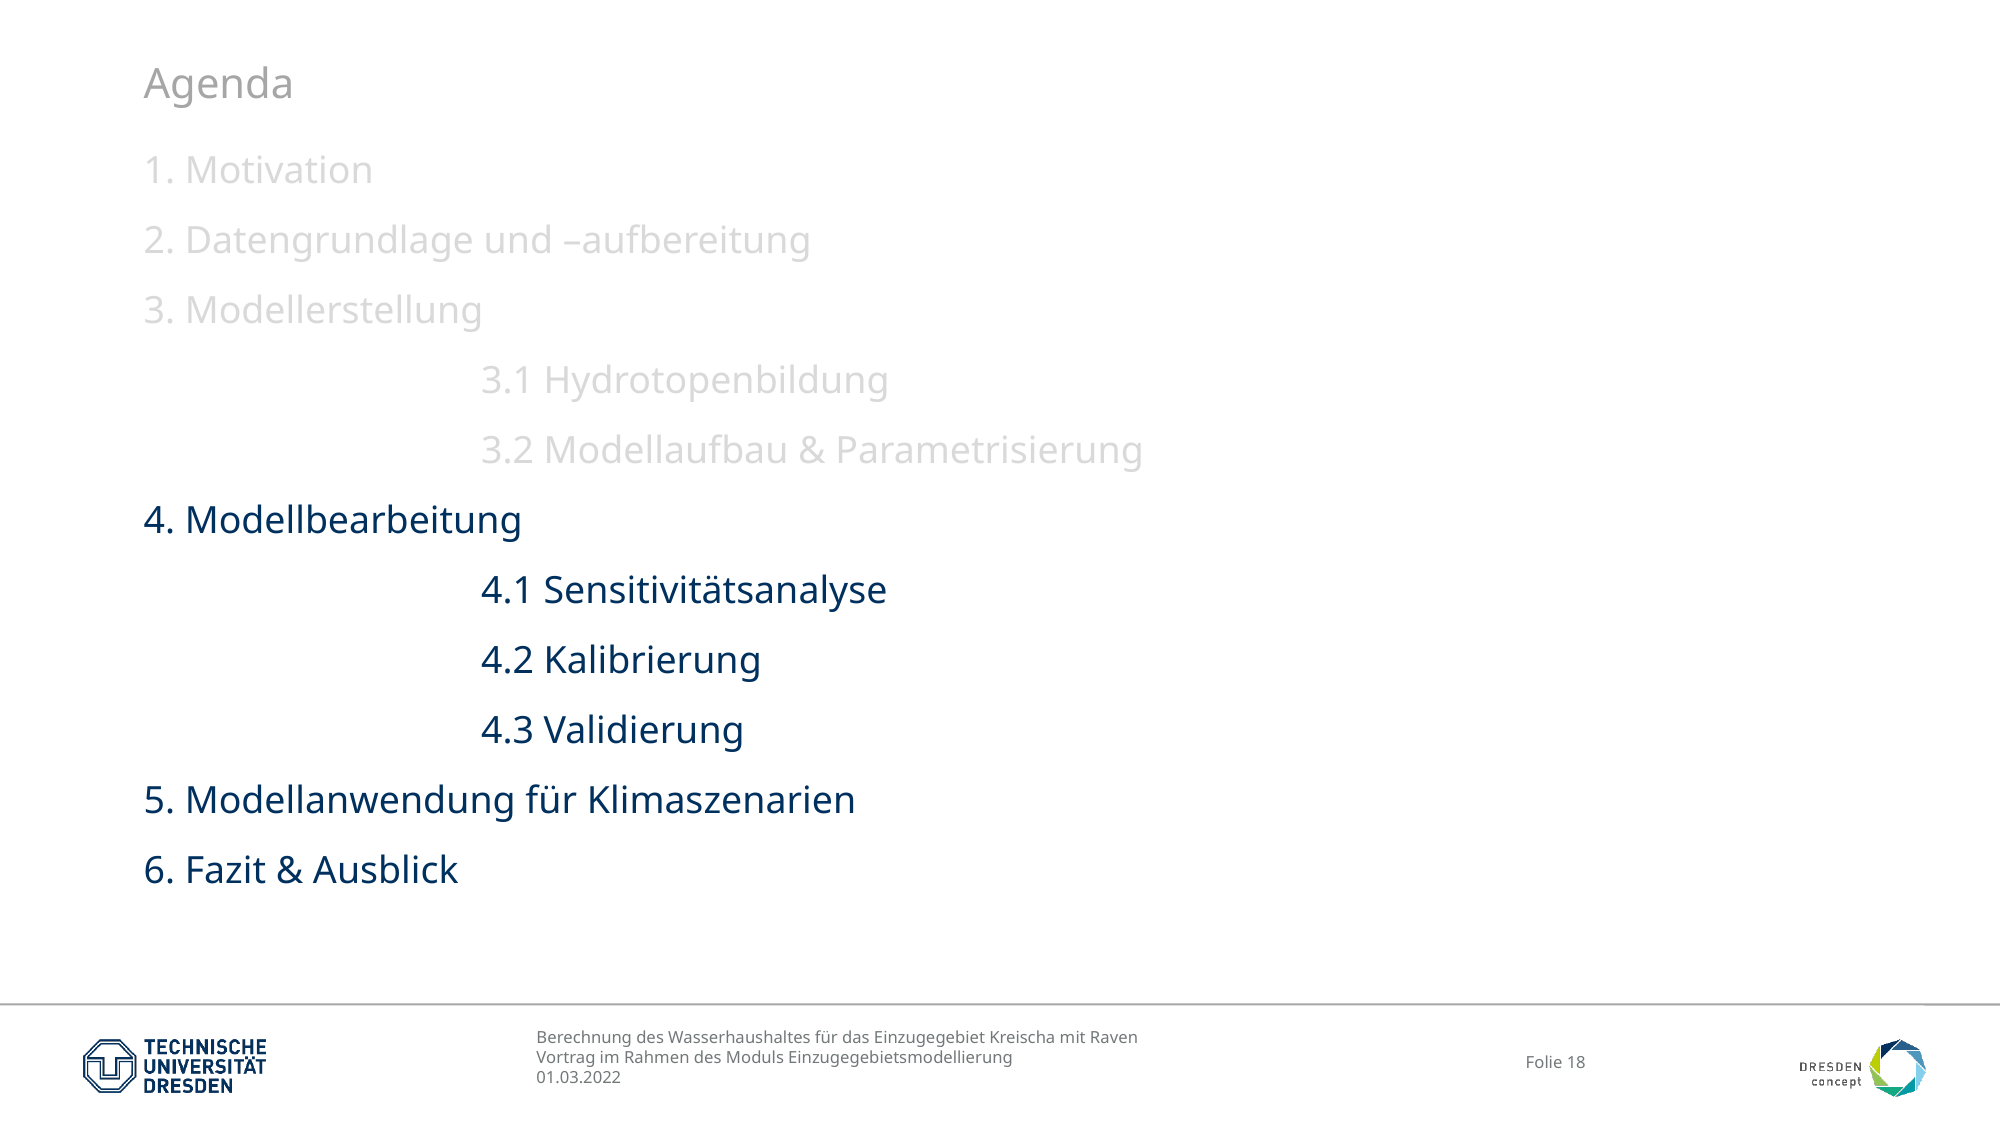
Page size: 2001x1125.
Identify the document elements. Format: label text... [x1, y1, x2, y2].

picture [1800, 1039, 1926, 1097]
picture [83, 1039, 266, 1093]
title Agenda [143, 56, 1879, 169]
list 1. Motivation 2. Datengrundlage und –aufbereitung 3. Modellerstellung 3.1 Hydrotopenbildung 3.2 Modellaufbau & Parametrisierung 4. Modellbearbeitung 4.1 Sensitivitätsanalyse 4.2 Kalibrierung 4.3 Validierung 5. Modellanwendung für Klimaszenarien 6. Fazit & Ausblick [143, 145, 1625, 959]
